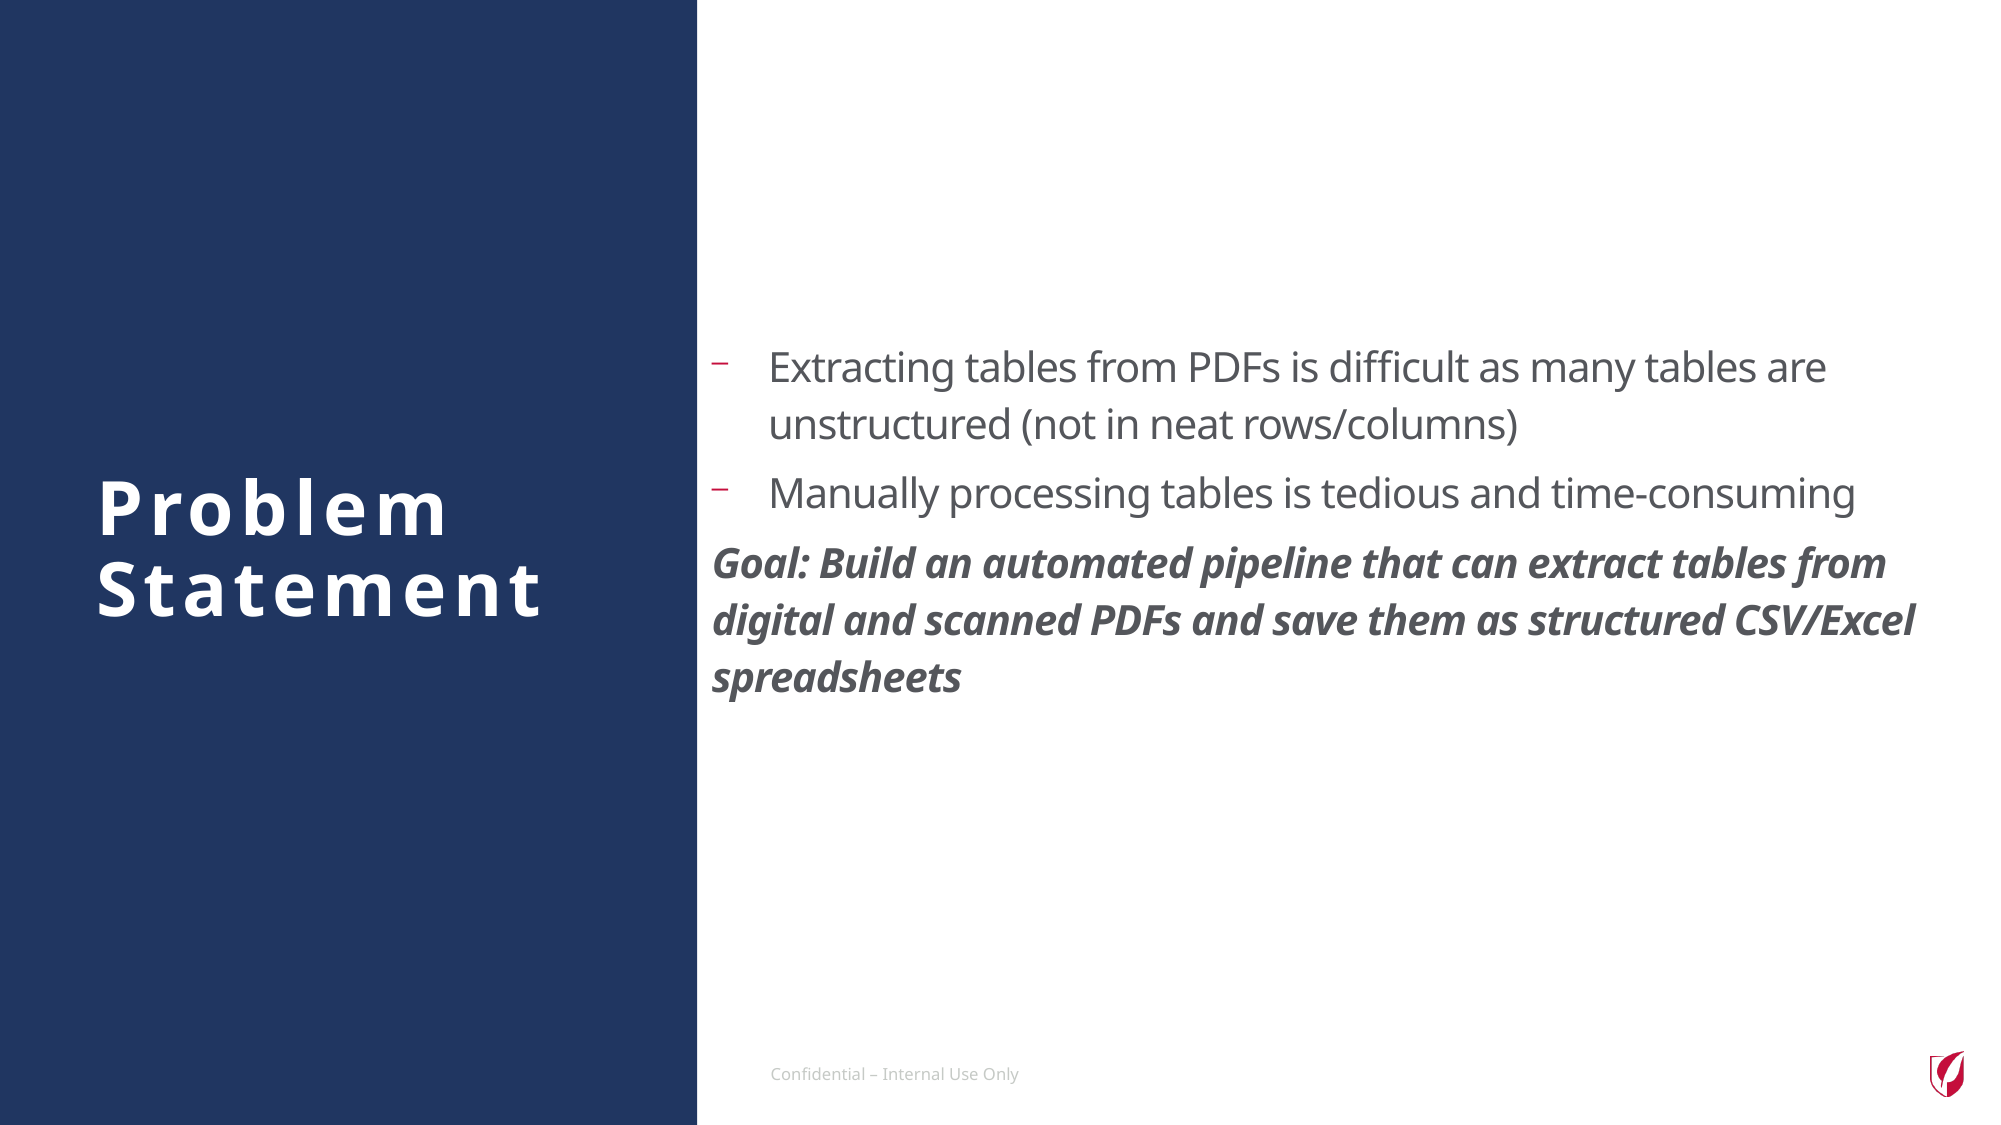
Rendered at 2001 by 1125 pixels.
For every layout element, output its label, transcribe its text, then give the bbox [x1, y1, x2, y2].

list Problem Statement [81, 195, 639, 909]
list Extracting tables from PDFs is difficult as many tables are unstructured (not in neat rows/columns) Manually processing tables is tedious and time-consuming Goal: Build an automated pipeline that can extract tables from digital and scanned PDFs and save them as structured CSV/Excel spreadsheets [696, 251, 2000, 853]
